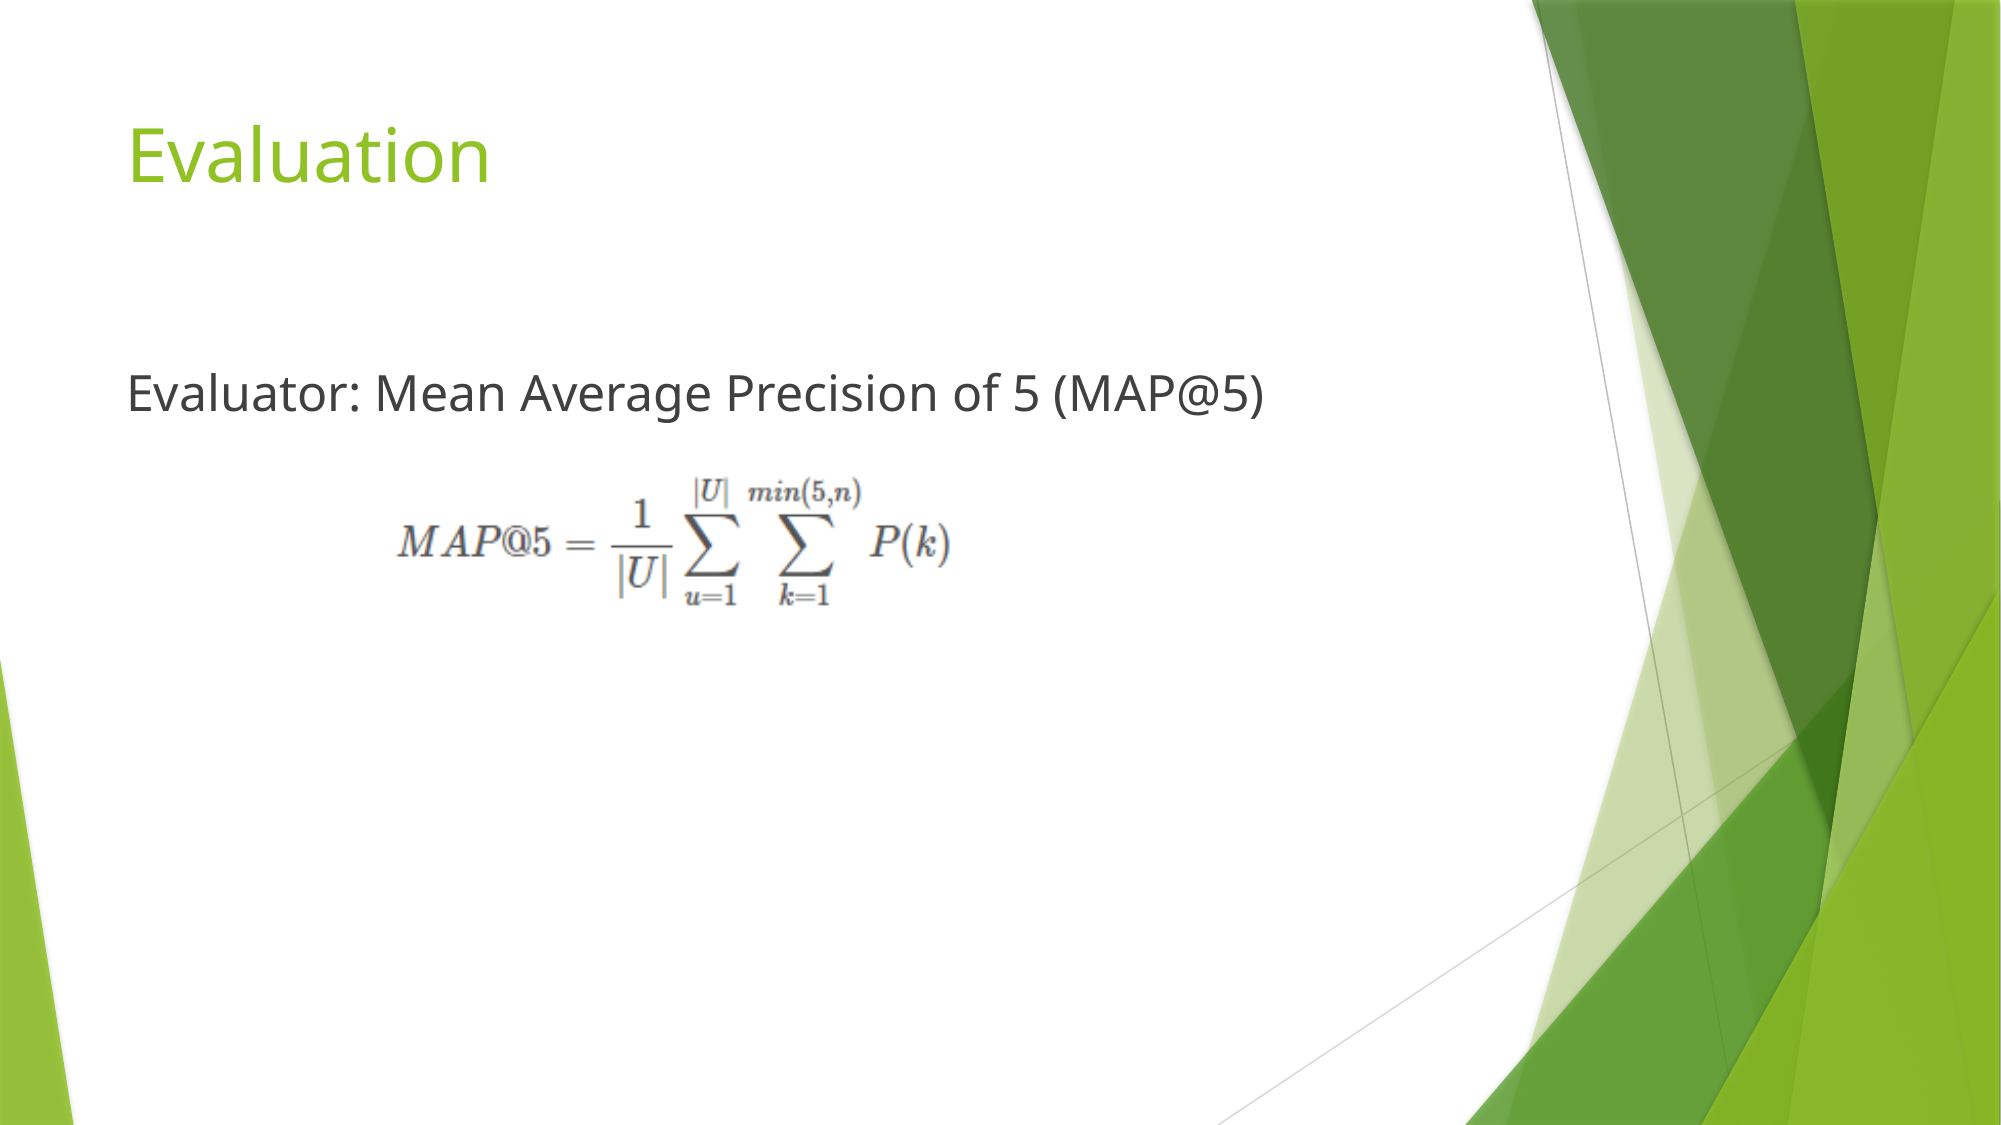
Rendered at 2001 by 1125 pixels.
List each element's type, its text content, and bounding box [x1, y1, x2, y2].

title Evaluation [111, 99, 1522, 317]
picture [375, 452, 998, 640]
list Evaluator: Mean Average Precision of 5 (MAP@5) [111, 354, 1522, 992]
